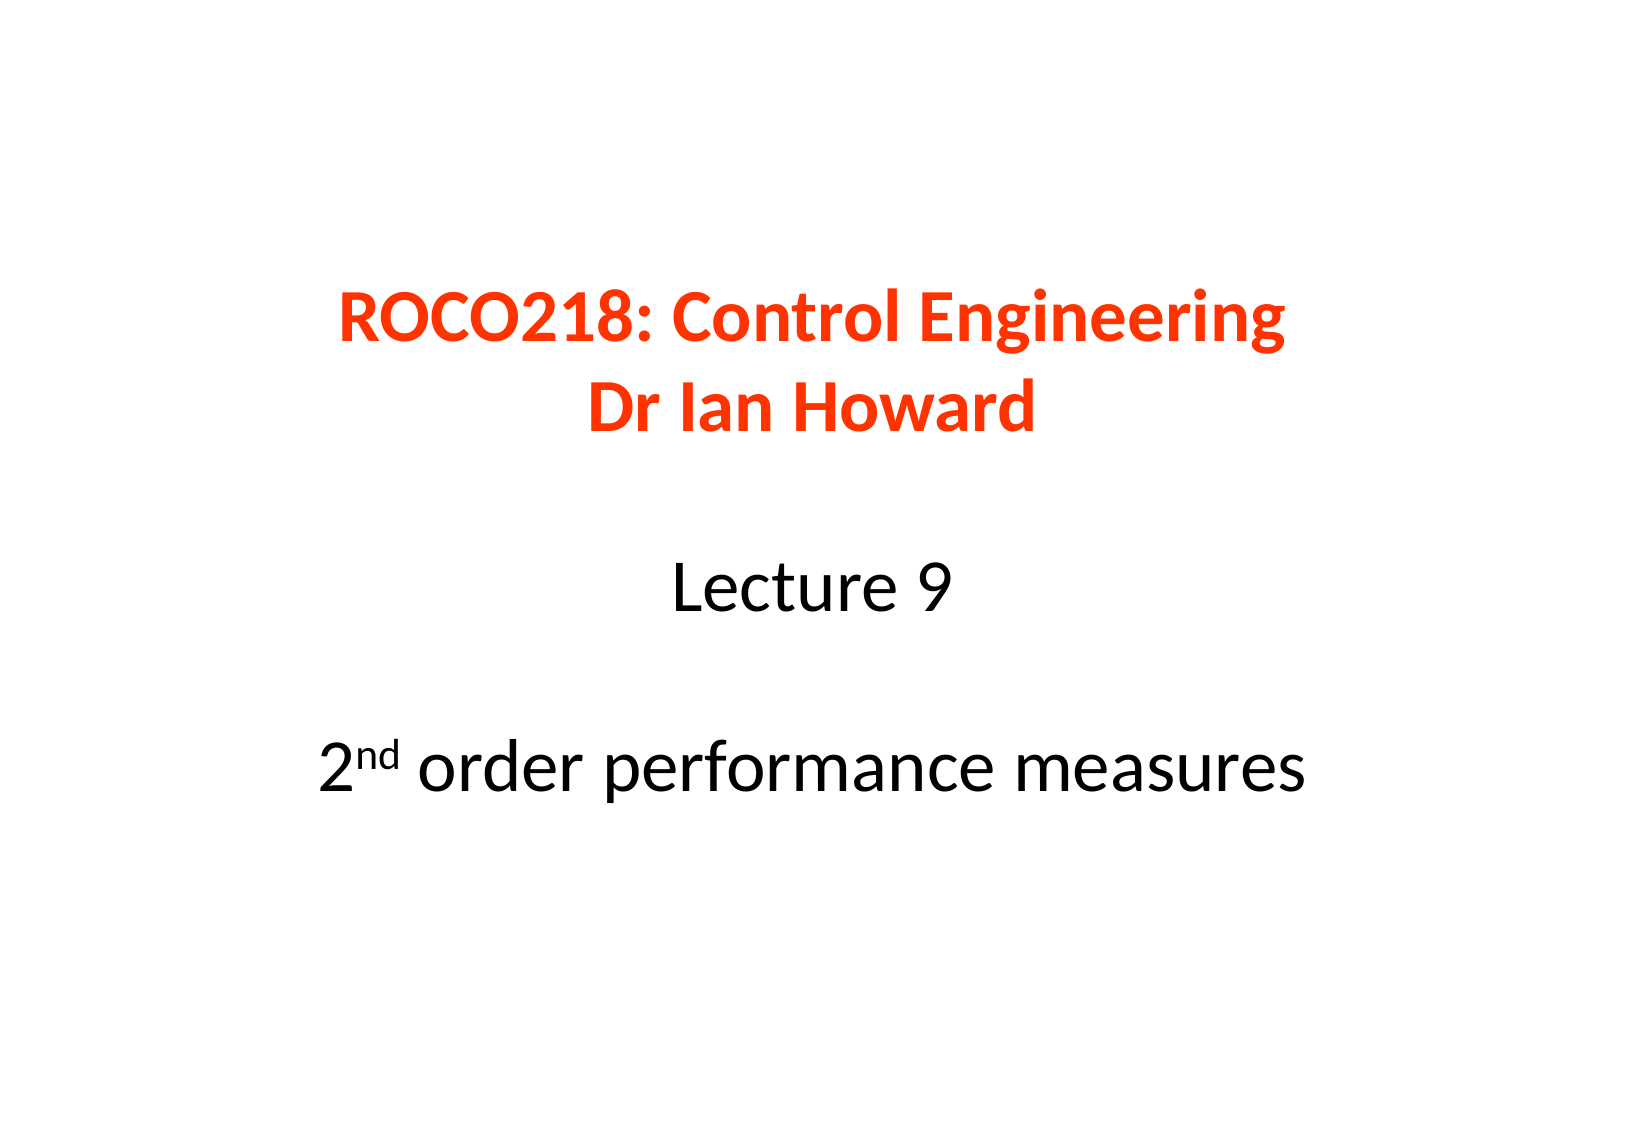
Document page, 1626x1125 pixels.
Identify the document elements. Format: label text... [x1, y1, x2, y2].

title ROCO218: Control Engineering Dr Ian Howard Lecture 9 2nd order performance measures [0, 174, 1625, 898]
